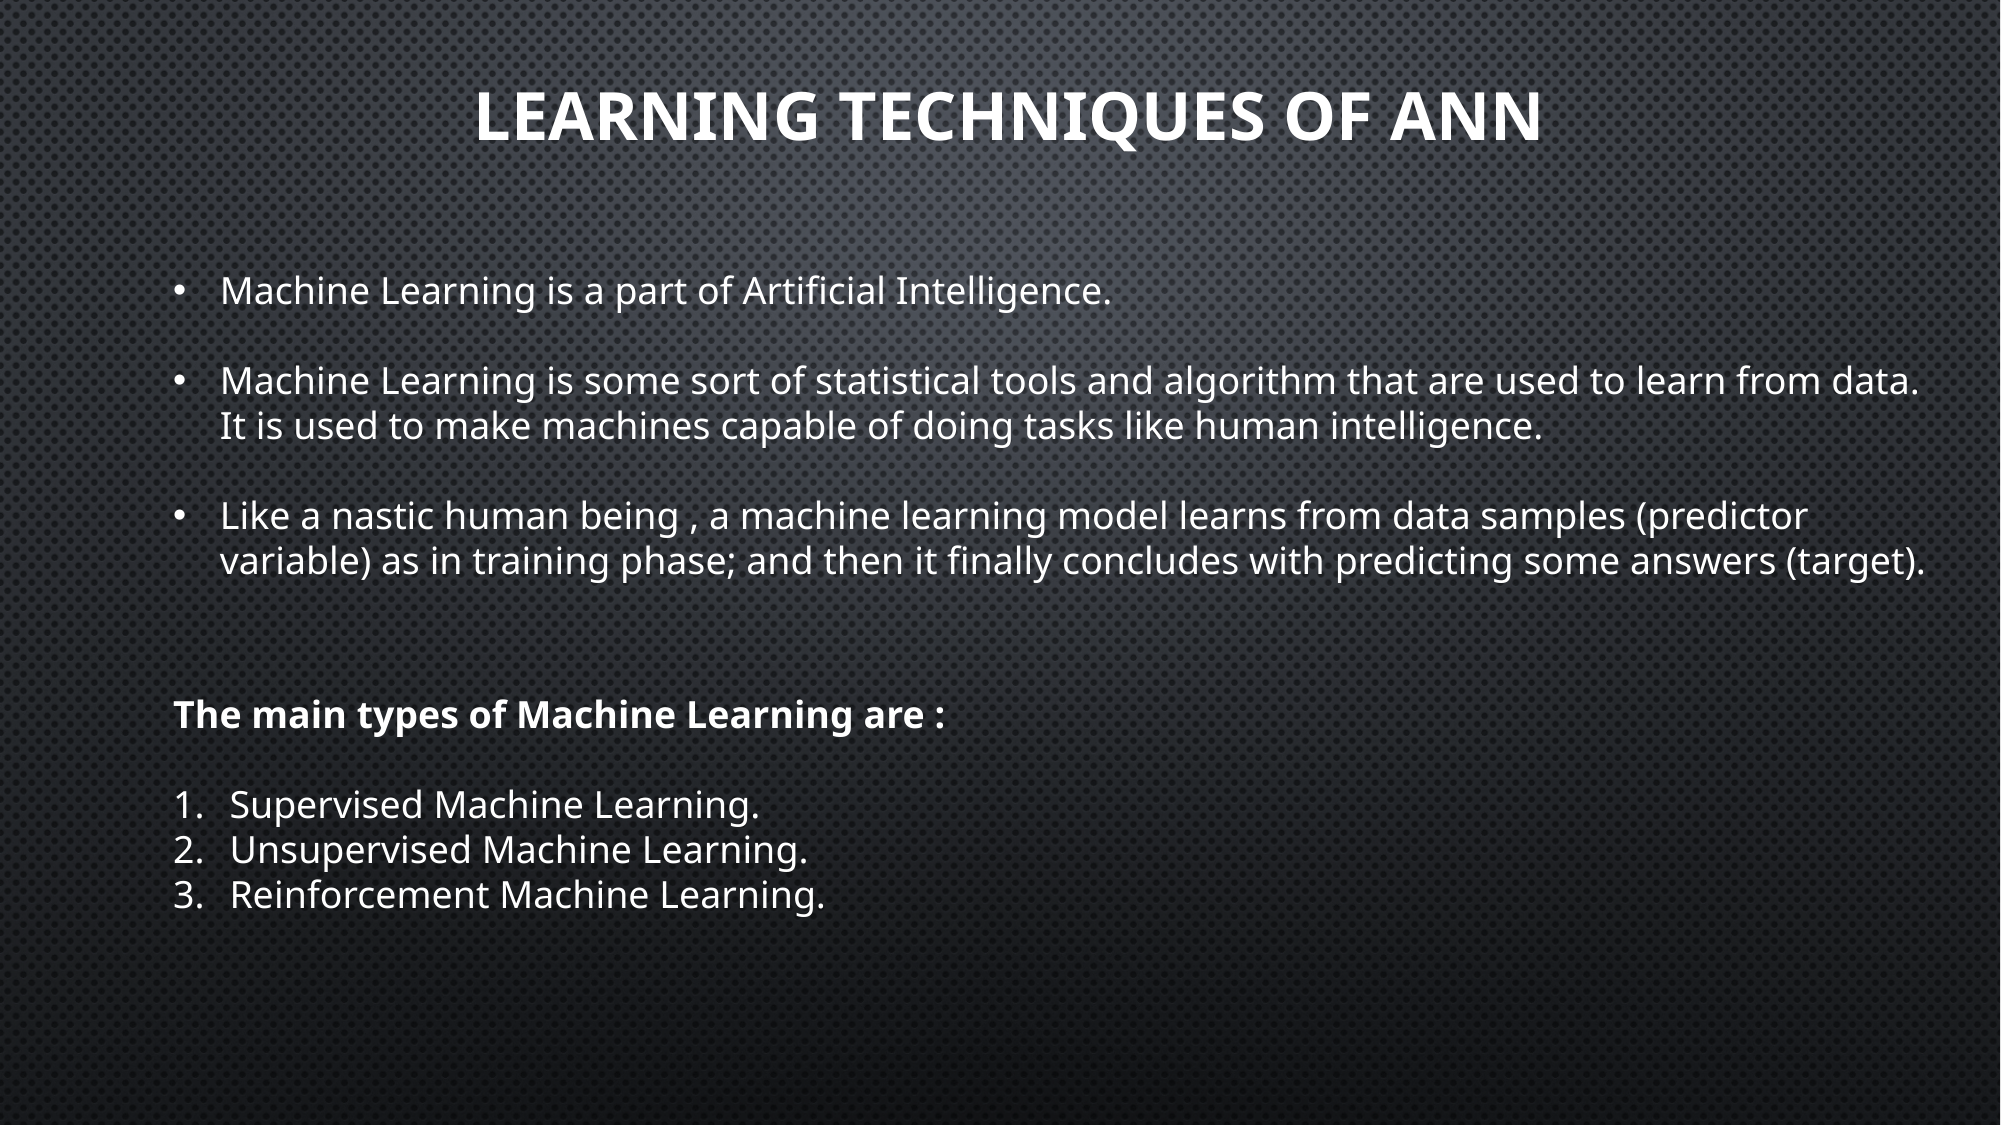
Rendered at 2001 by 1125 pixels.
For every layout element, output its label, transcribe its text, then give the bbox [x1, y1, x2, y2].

text_box The main types of Machine Learning are : Supervised Machine Learning. Unsupervised Machine Learning. Reinforcement Machine Learning. [158, 683, 1403, 924]
text_box Machine Learning is a part of Artificial Intelligence. Machine Learning is some sort of statistical tools and algorithm that are used to learn from data. It is used to make machines capable of doing tasks like human intelligence. Like a nastic human being , a machine learning model learns from data samples (predictor variable) as in training phase; and then it finally concludes with predicting some answers (target). [158, 259, 1965, 635]
text_box LEARNING TECHNIQUES OF ANN [40, 16, 1980, 211]
